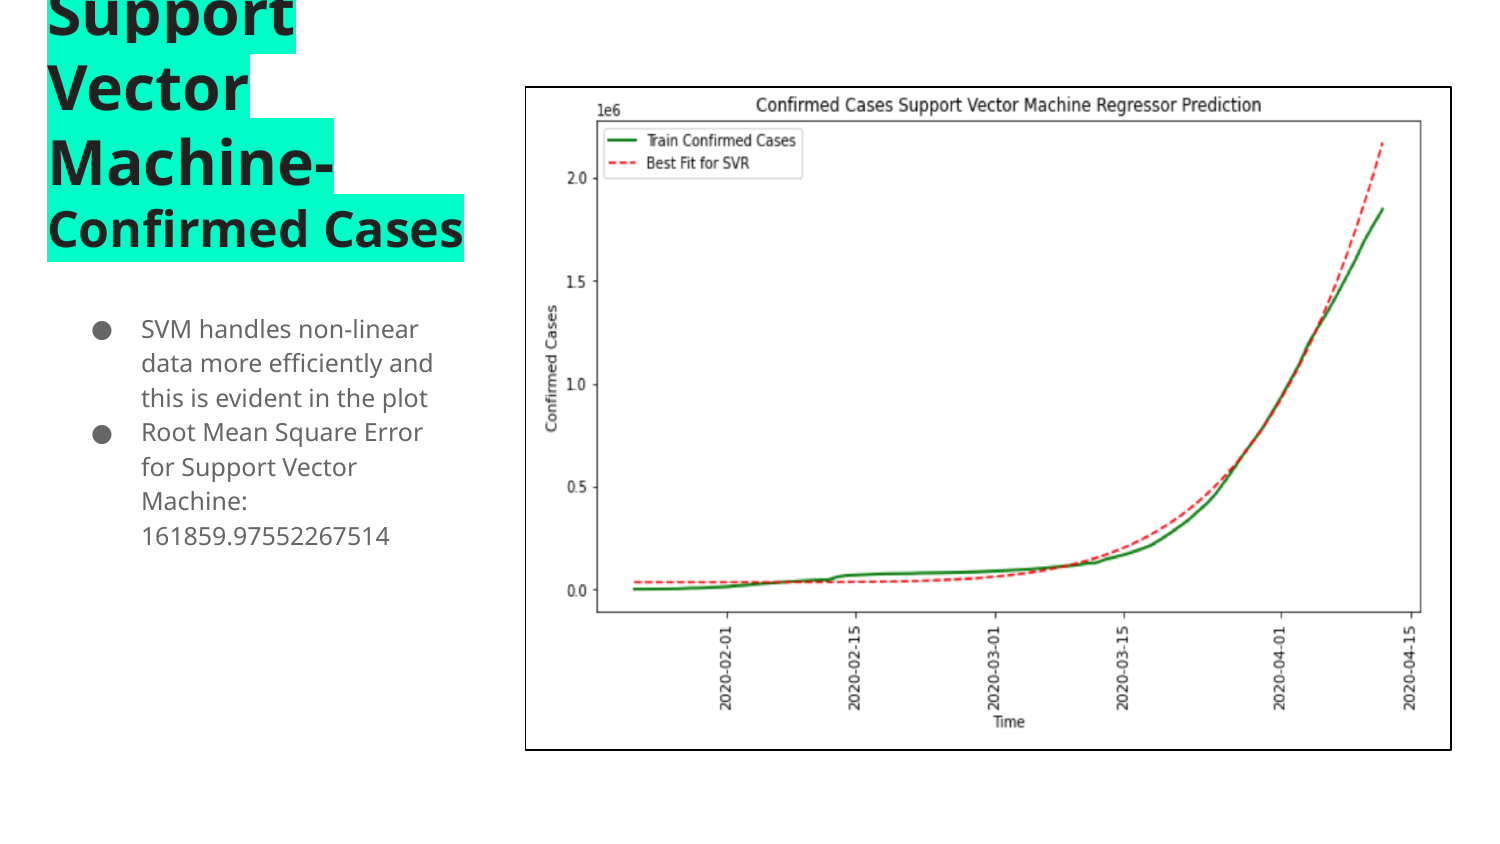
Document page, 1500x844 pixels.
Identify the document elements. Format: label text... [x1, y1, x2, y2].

title Support Vector Machine- Confirmed Cases [32, 87, 525, 273]
picture [526, 87, 1451, 750]
list SVM handles non-linear data more efficiently and this is evident in the plot Root Mean Square Error for Support Vector Machine: 161859.97552267514 [51, 293, 471, 750]
